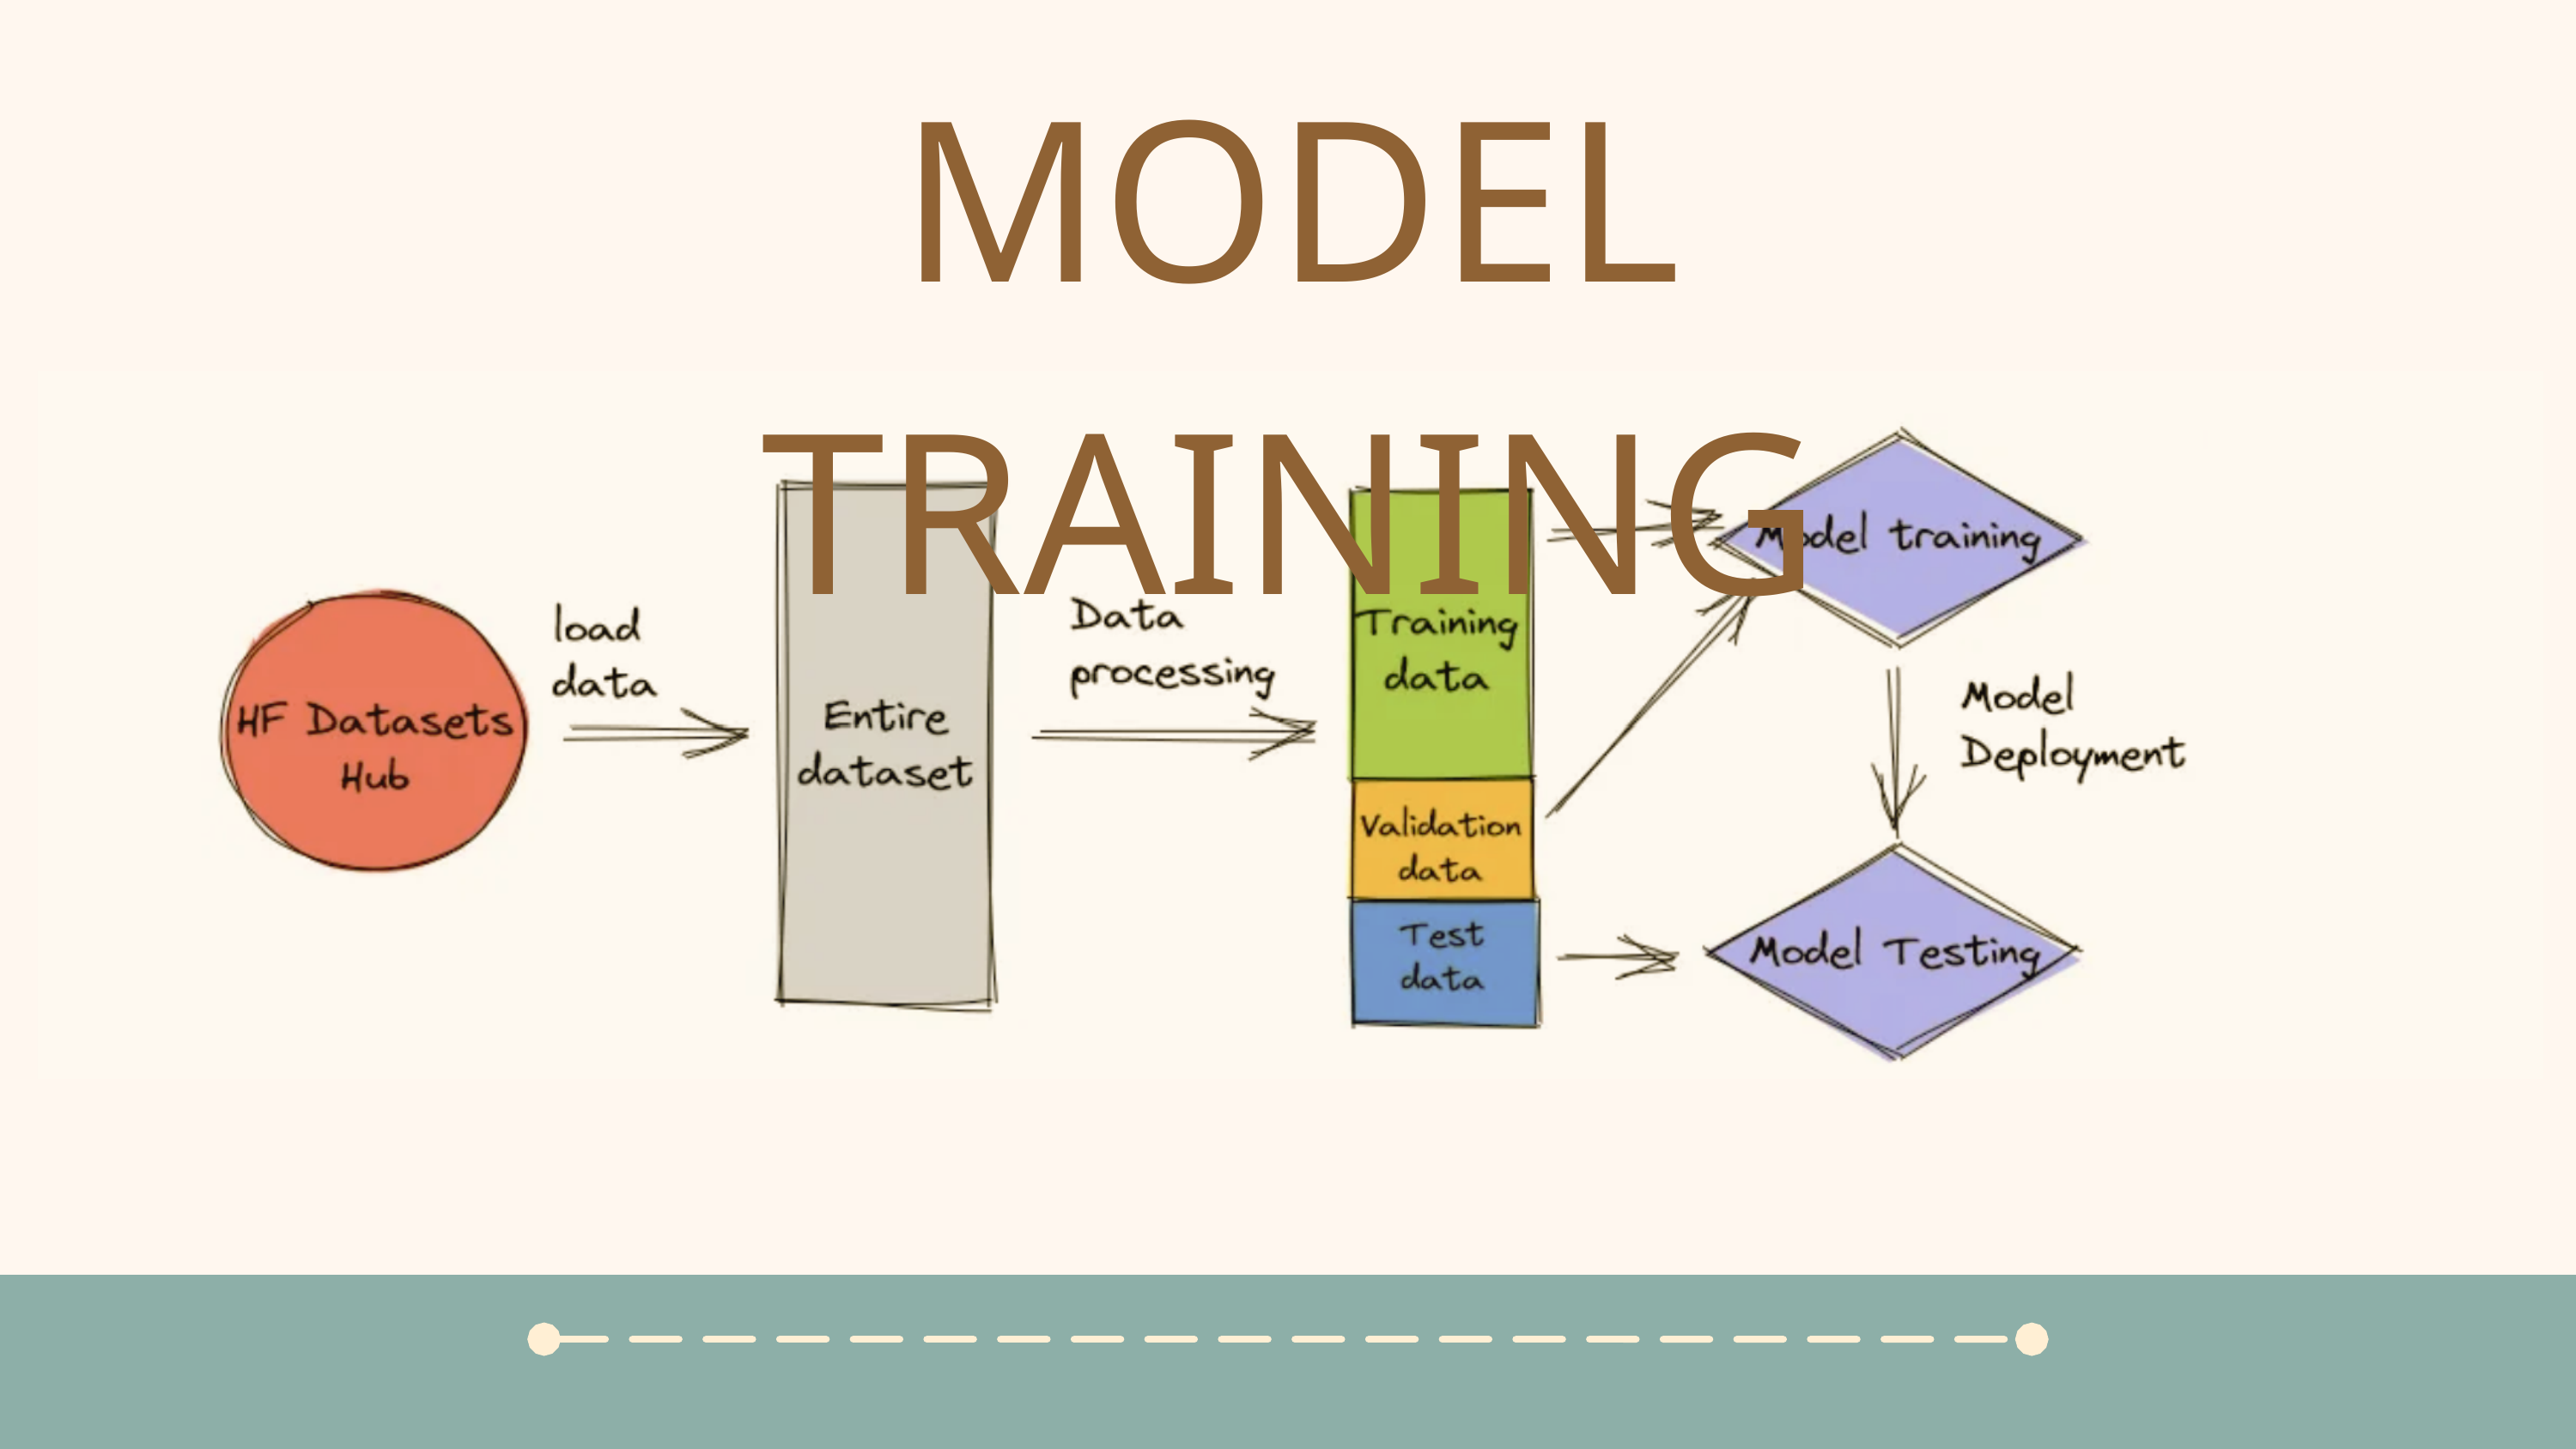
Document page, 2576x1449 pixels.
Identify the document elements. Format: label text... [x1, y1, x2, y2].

text_box [37, 371, 2544, 1079]
text_box MODEL TRAINING [661, 14, 1920, 640]
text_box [0, 1274, 2576, 1449]
